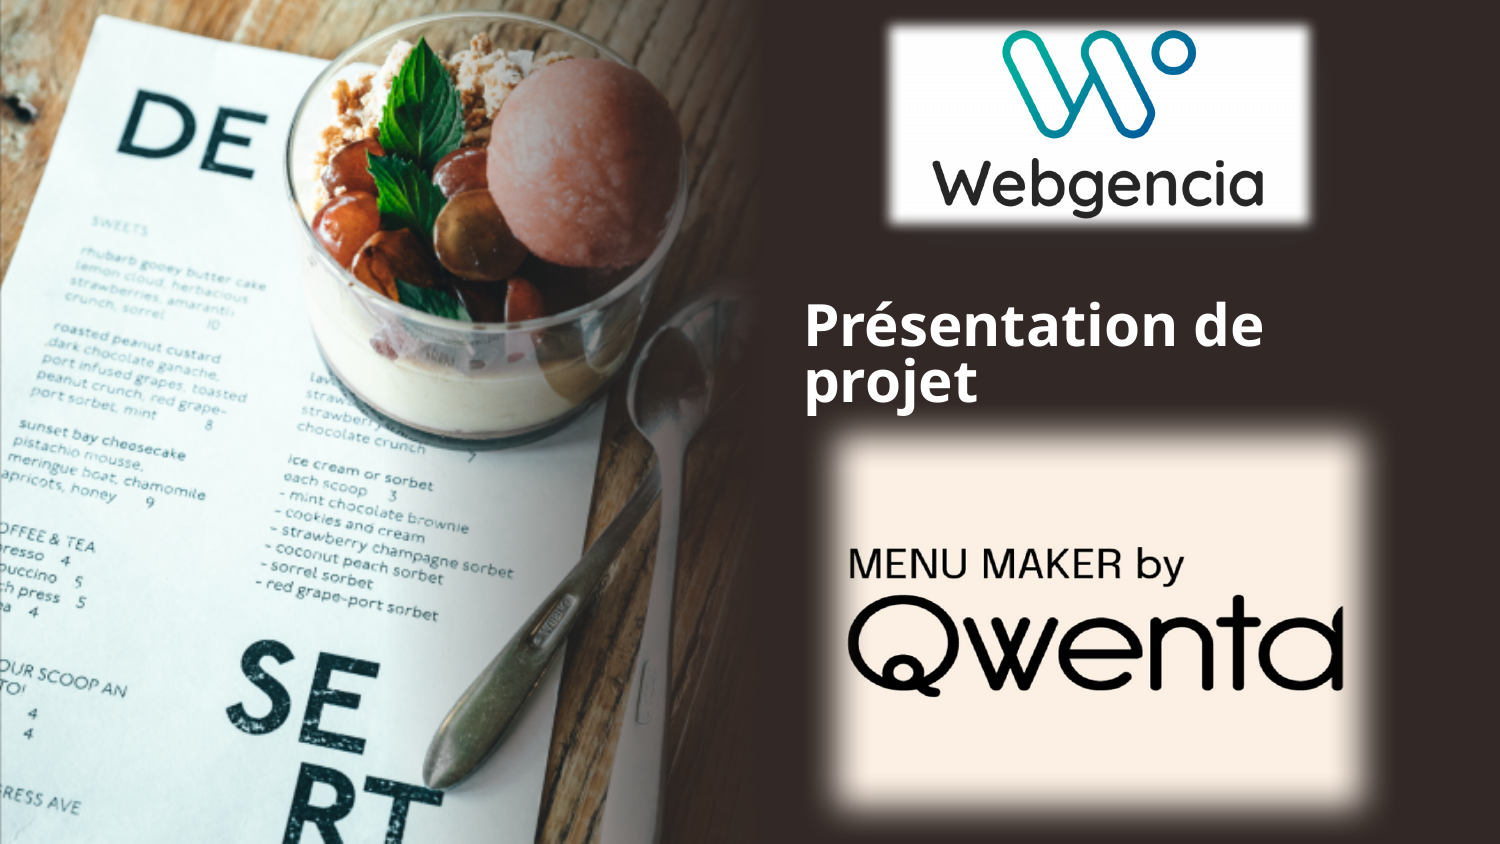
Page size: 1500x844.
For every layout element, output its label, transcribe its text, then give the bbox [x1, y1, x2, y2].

picture [0, 0, 777, 844]
picture [798, 398, 1399, 844]
picture [876, 13, 1321, 237]
text_box [777, 0, 1500, 844]
title Présentation de projet [788, 286, 1410, 348]
